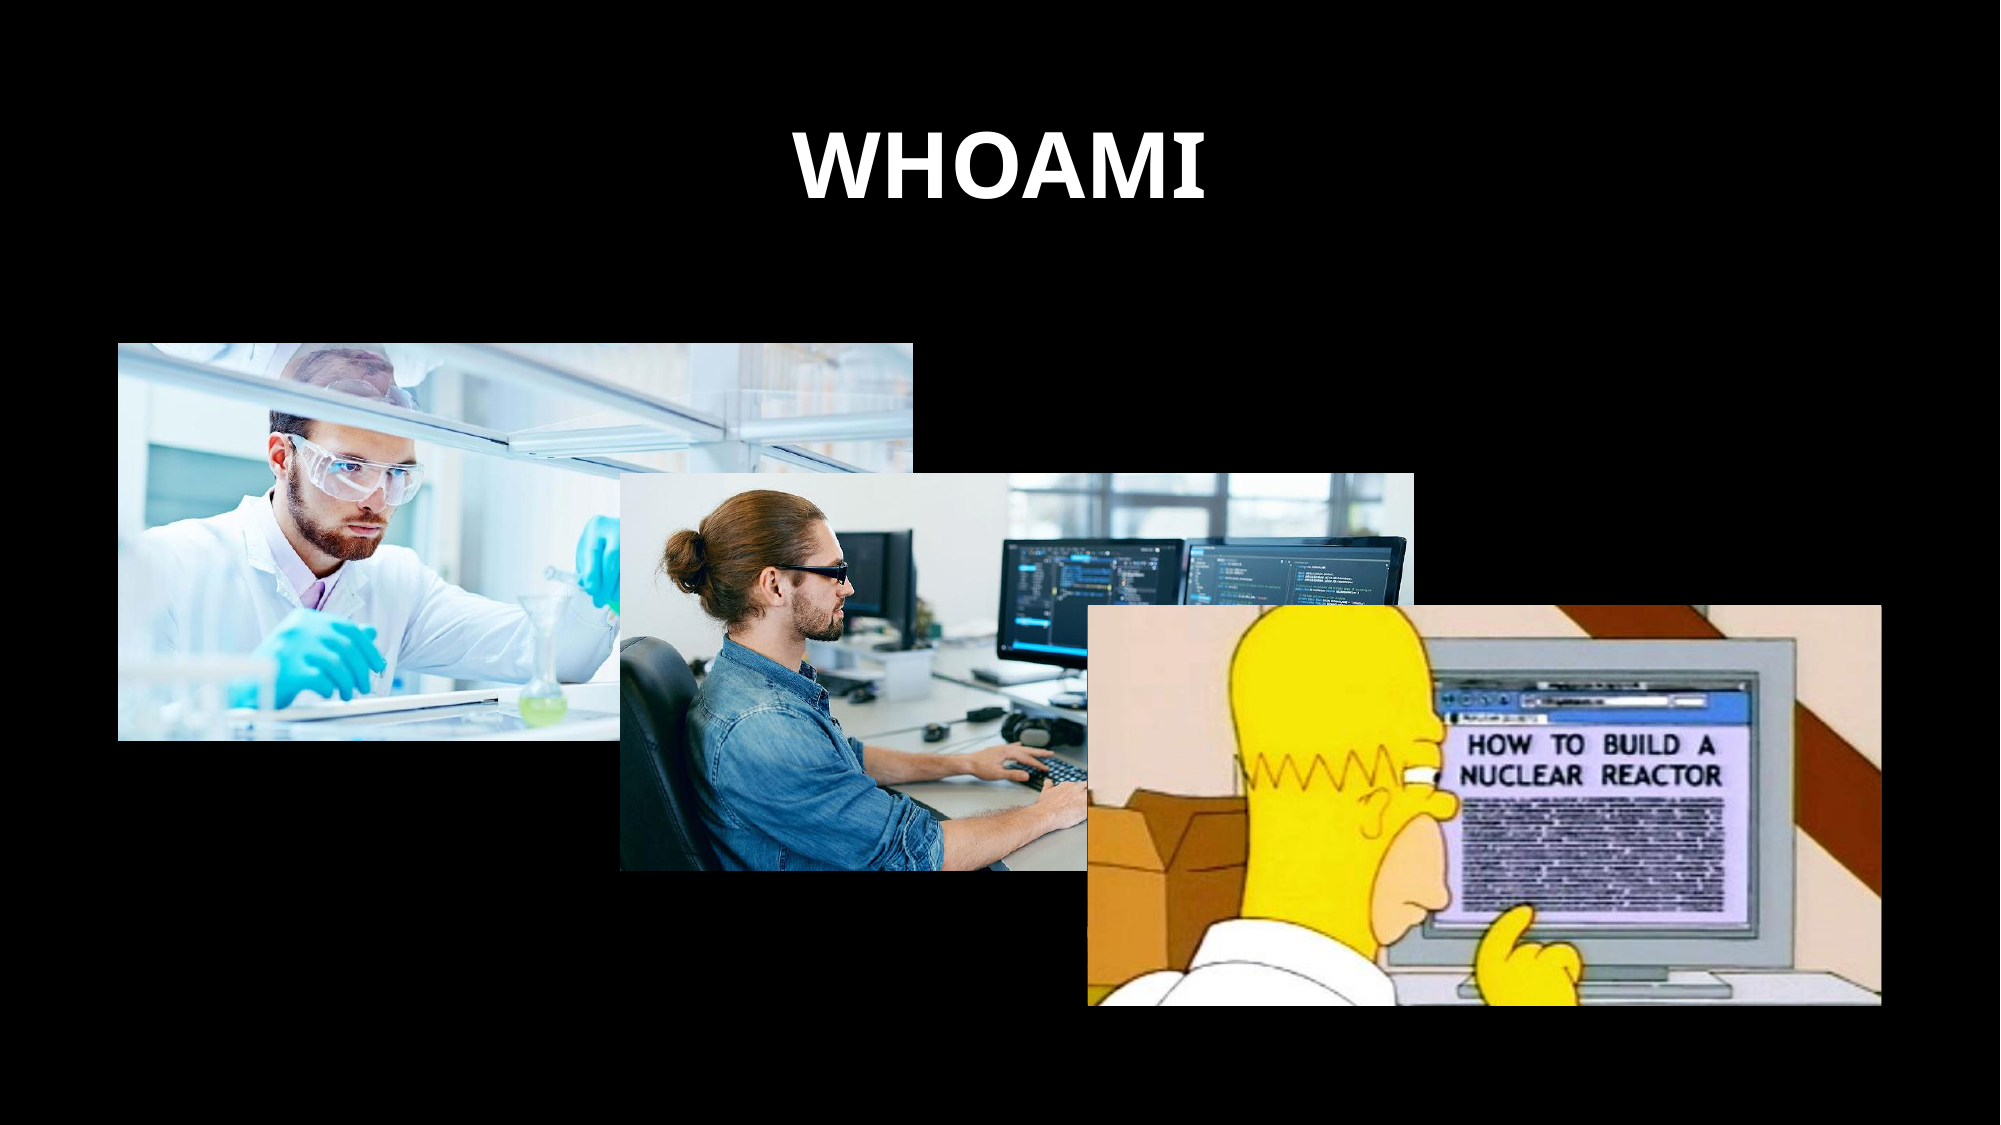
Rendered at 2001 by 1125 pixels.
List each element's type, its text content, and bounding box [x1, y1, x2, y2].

picture [118, 343, 1882, 1007]
title WHOAMI [137, 59, 1863, 278]
